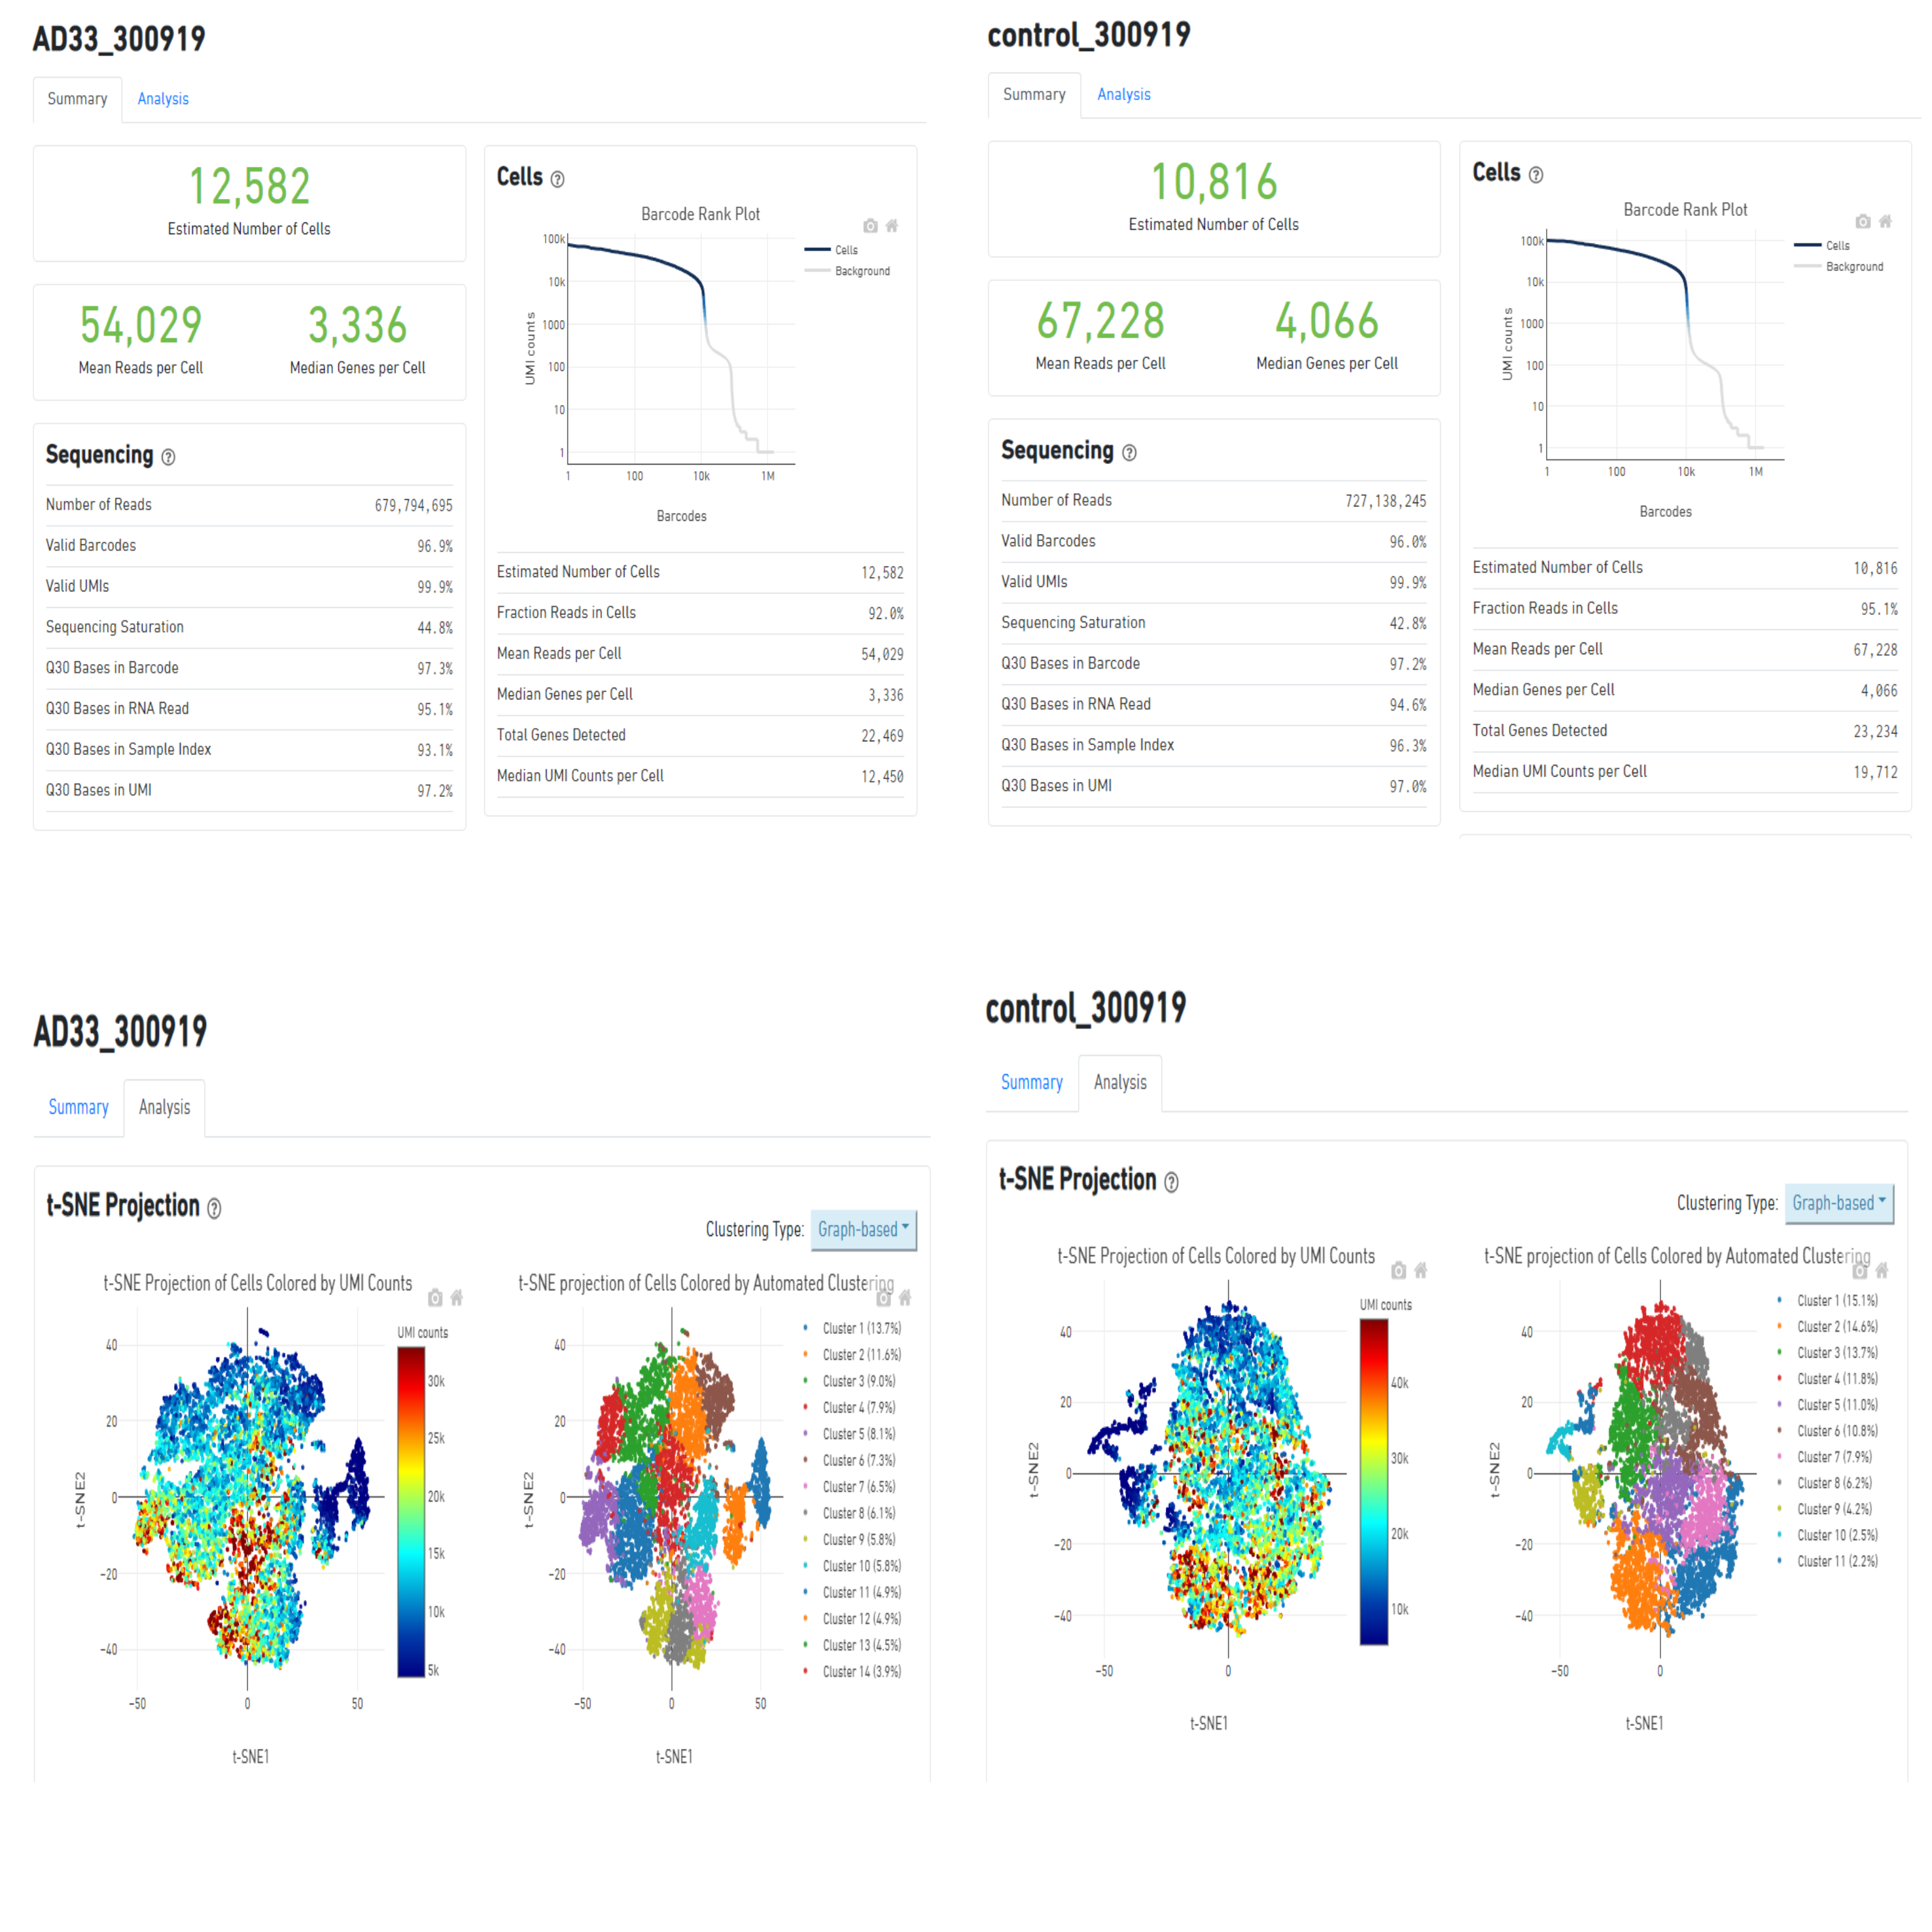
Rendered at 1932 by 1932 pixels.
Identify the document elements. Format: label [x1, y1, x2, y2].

picture [976, 20, 1932, 839]
picture [976, 989, 1913, 1782]
picture [19, 20, 939, 839]
picture [19, 989, 939, 1782]
